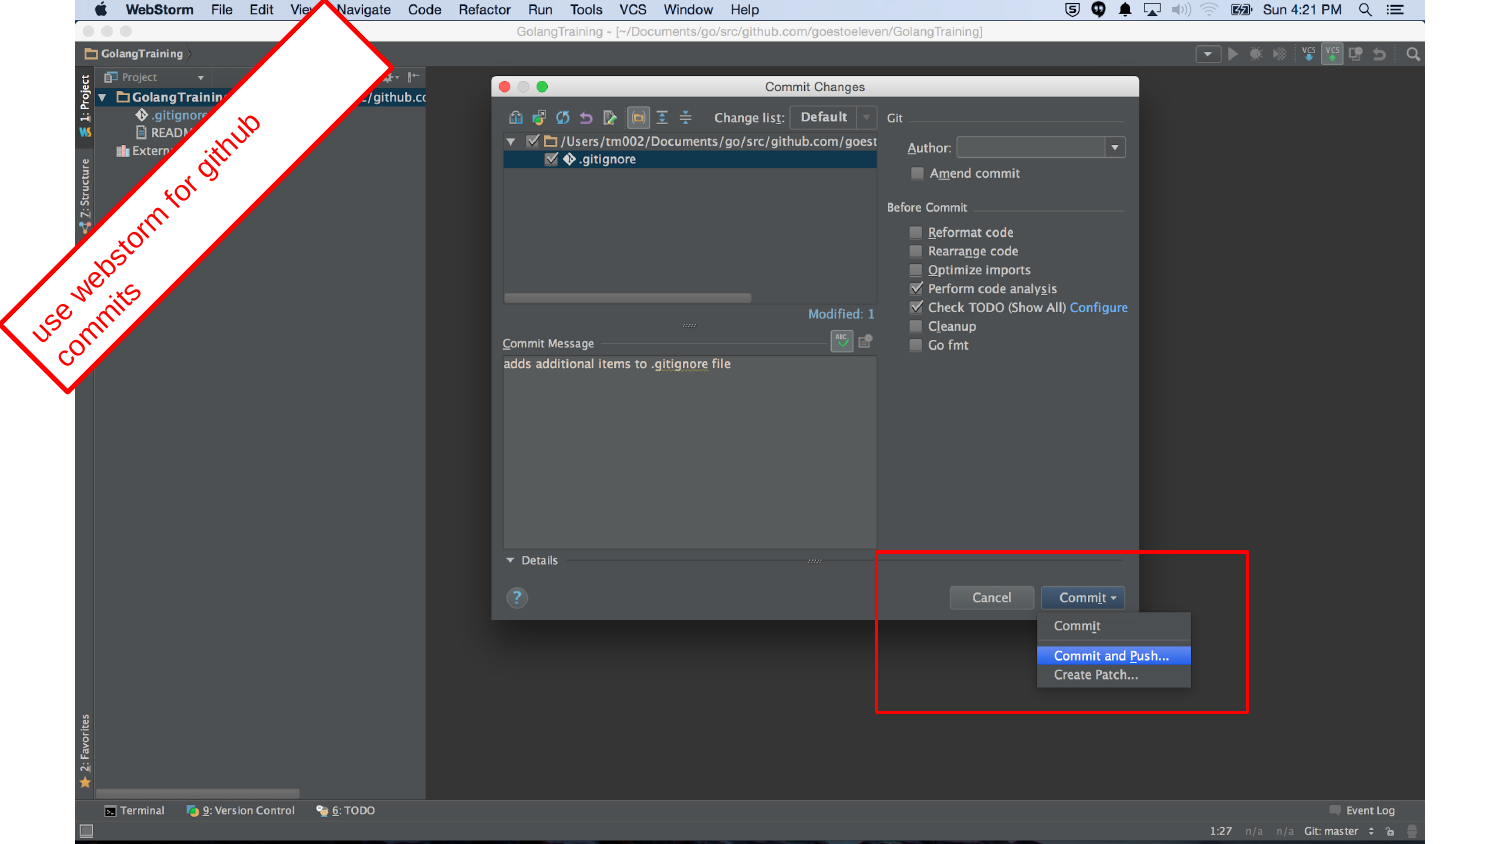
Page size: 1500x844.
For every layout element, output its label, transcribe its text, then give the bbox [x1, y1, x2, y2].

picture [74, 0, 1426, 844]
text_box use webstorm for github commits [0, 255, 69, 393]
